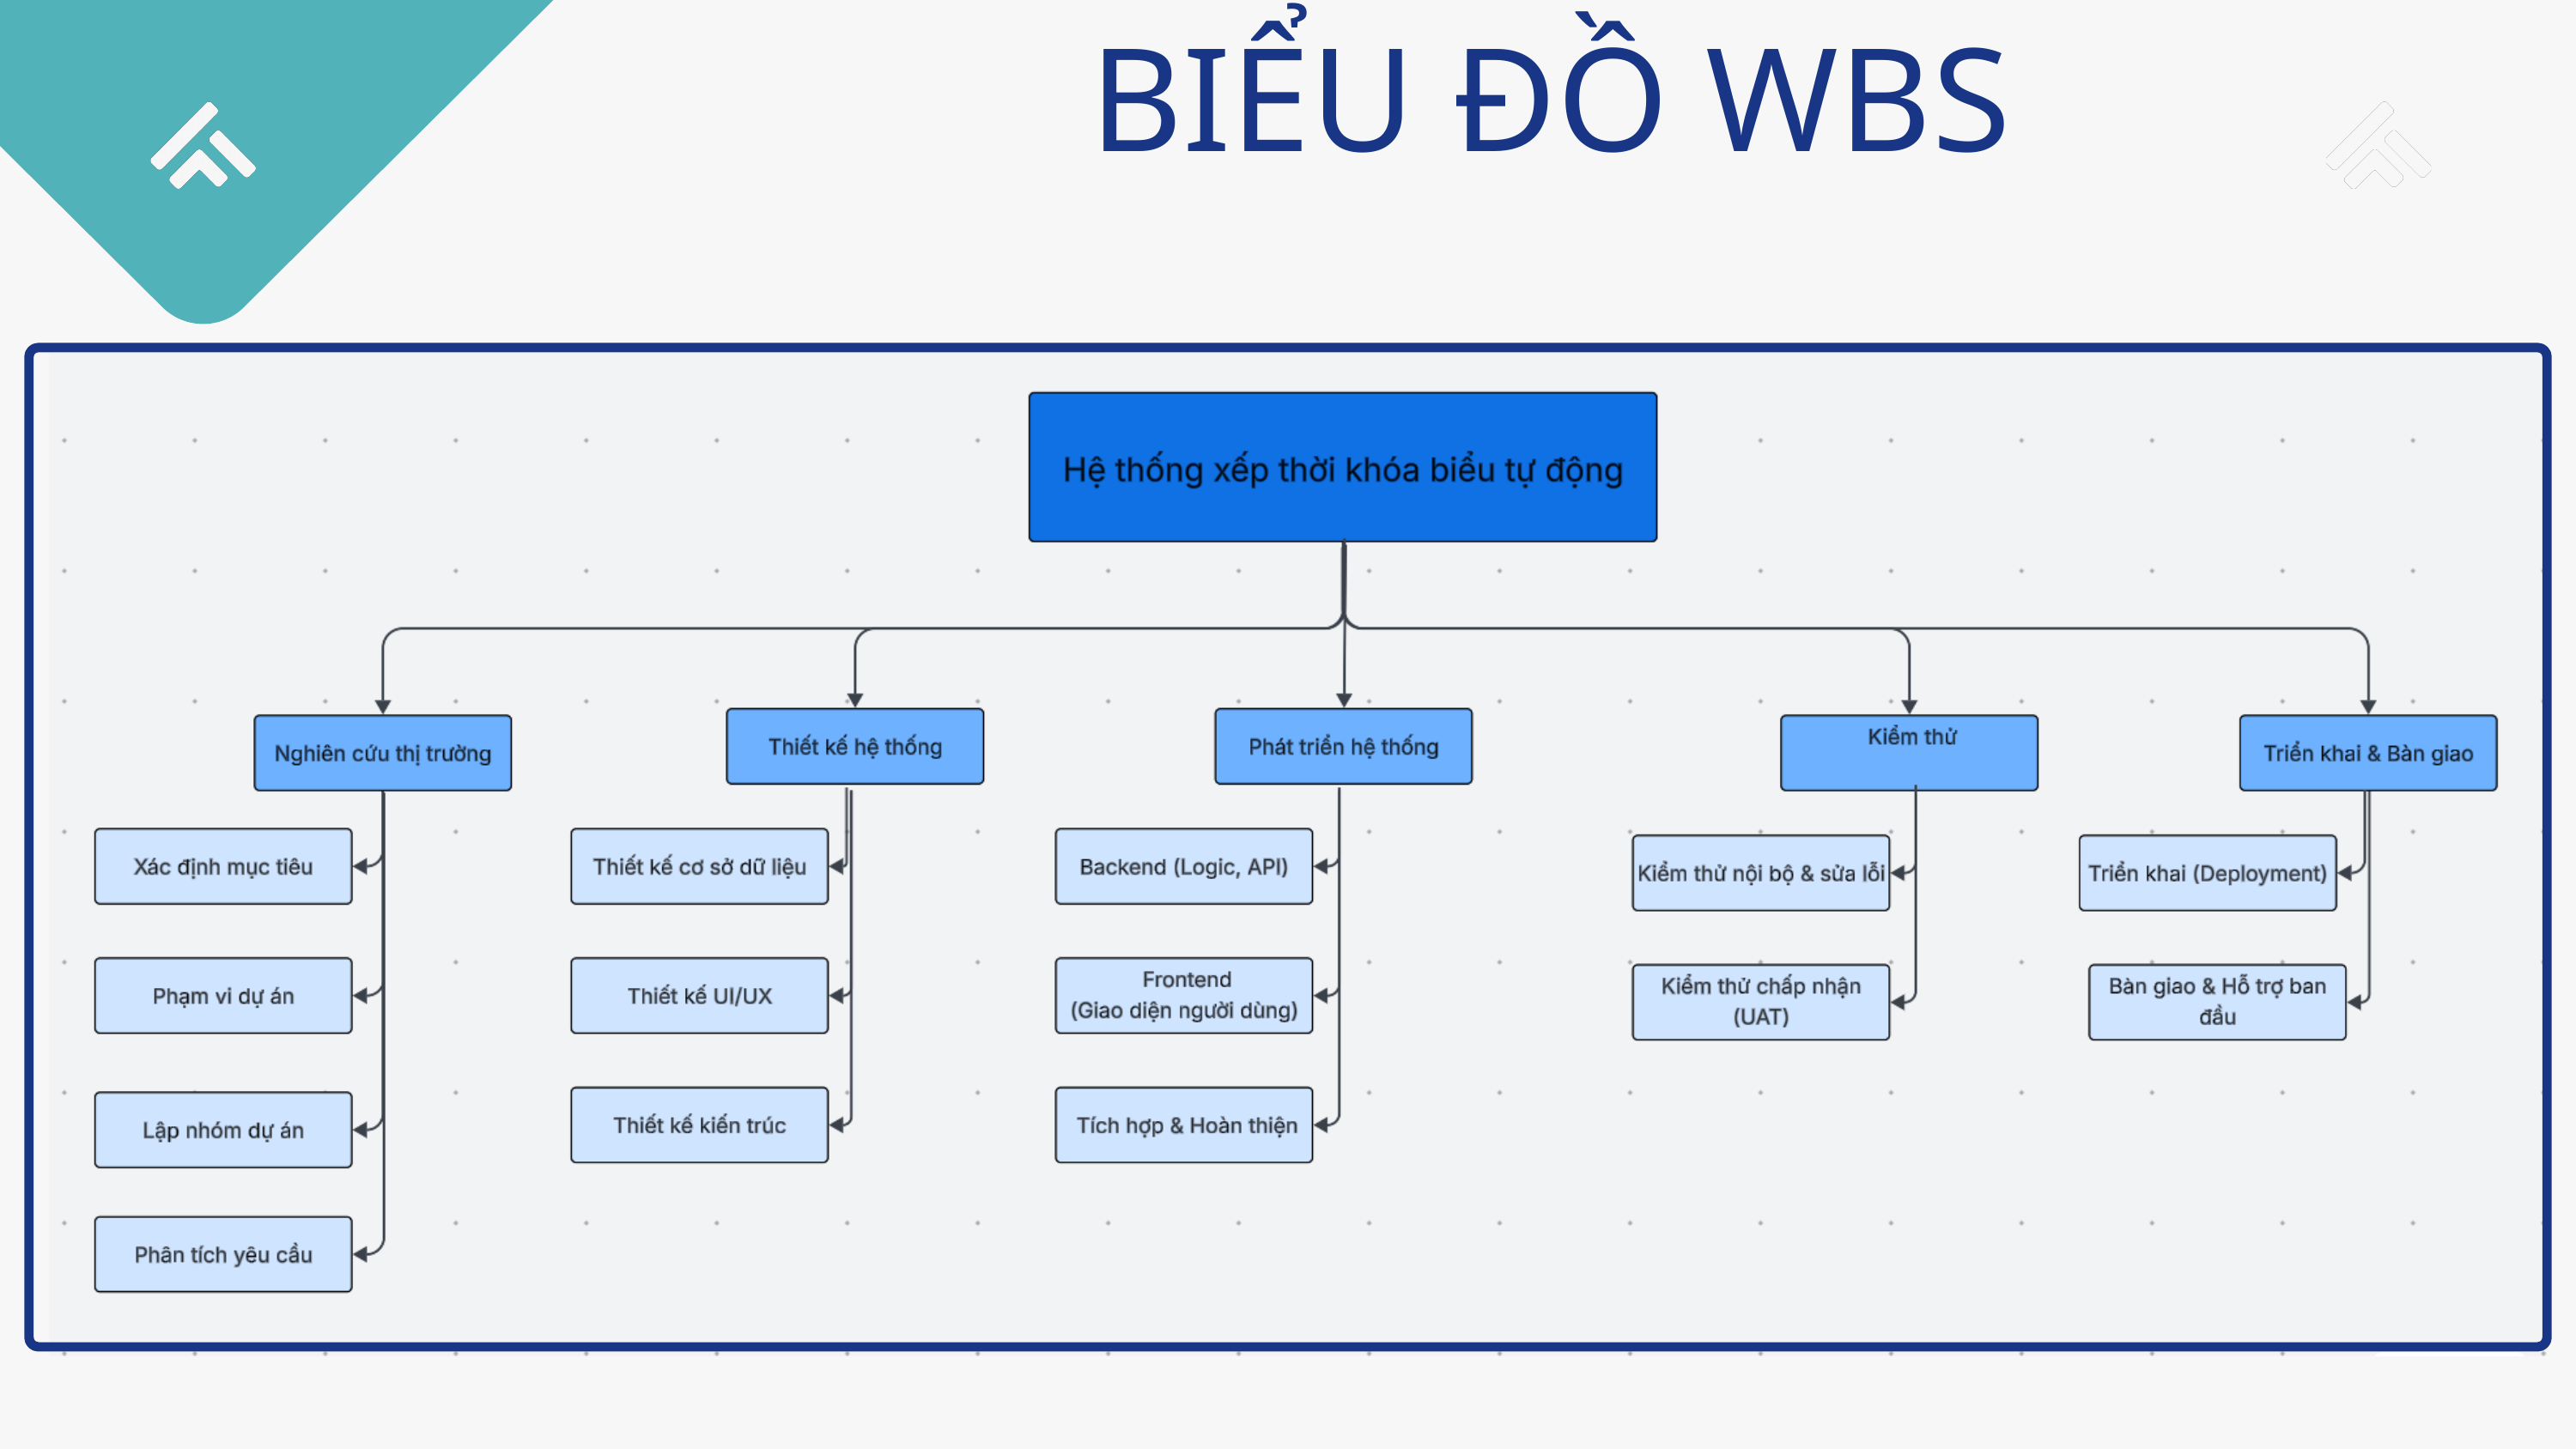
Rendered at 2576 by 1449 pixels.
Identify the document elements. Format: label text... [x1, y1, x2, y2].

text_box BIỂU ĐỒ WBS [1534, 51, 2576, 180]
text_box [0, 0, 1528, 349]
text_box [2325, 180, 2432, 189]
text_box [28, 347, 2548, 1348]
